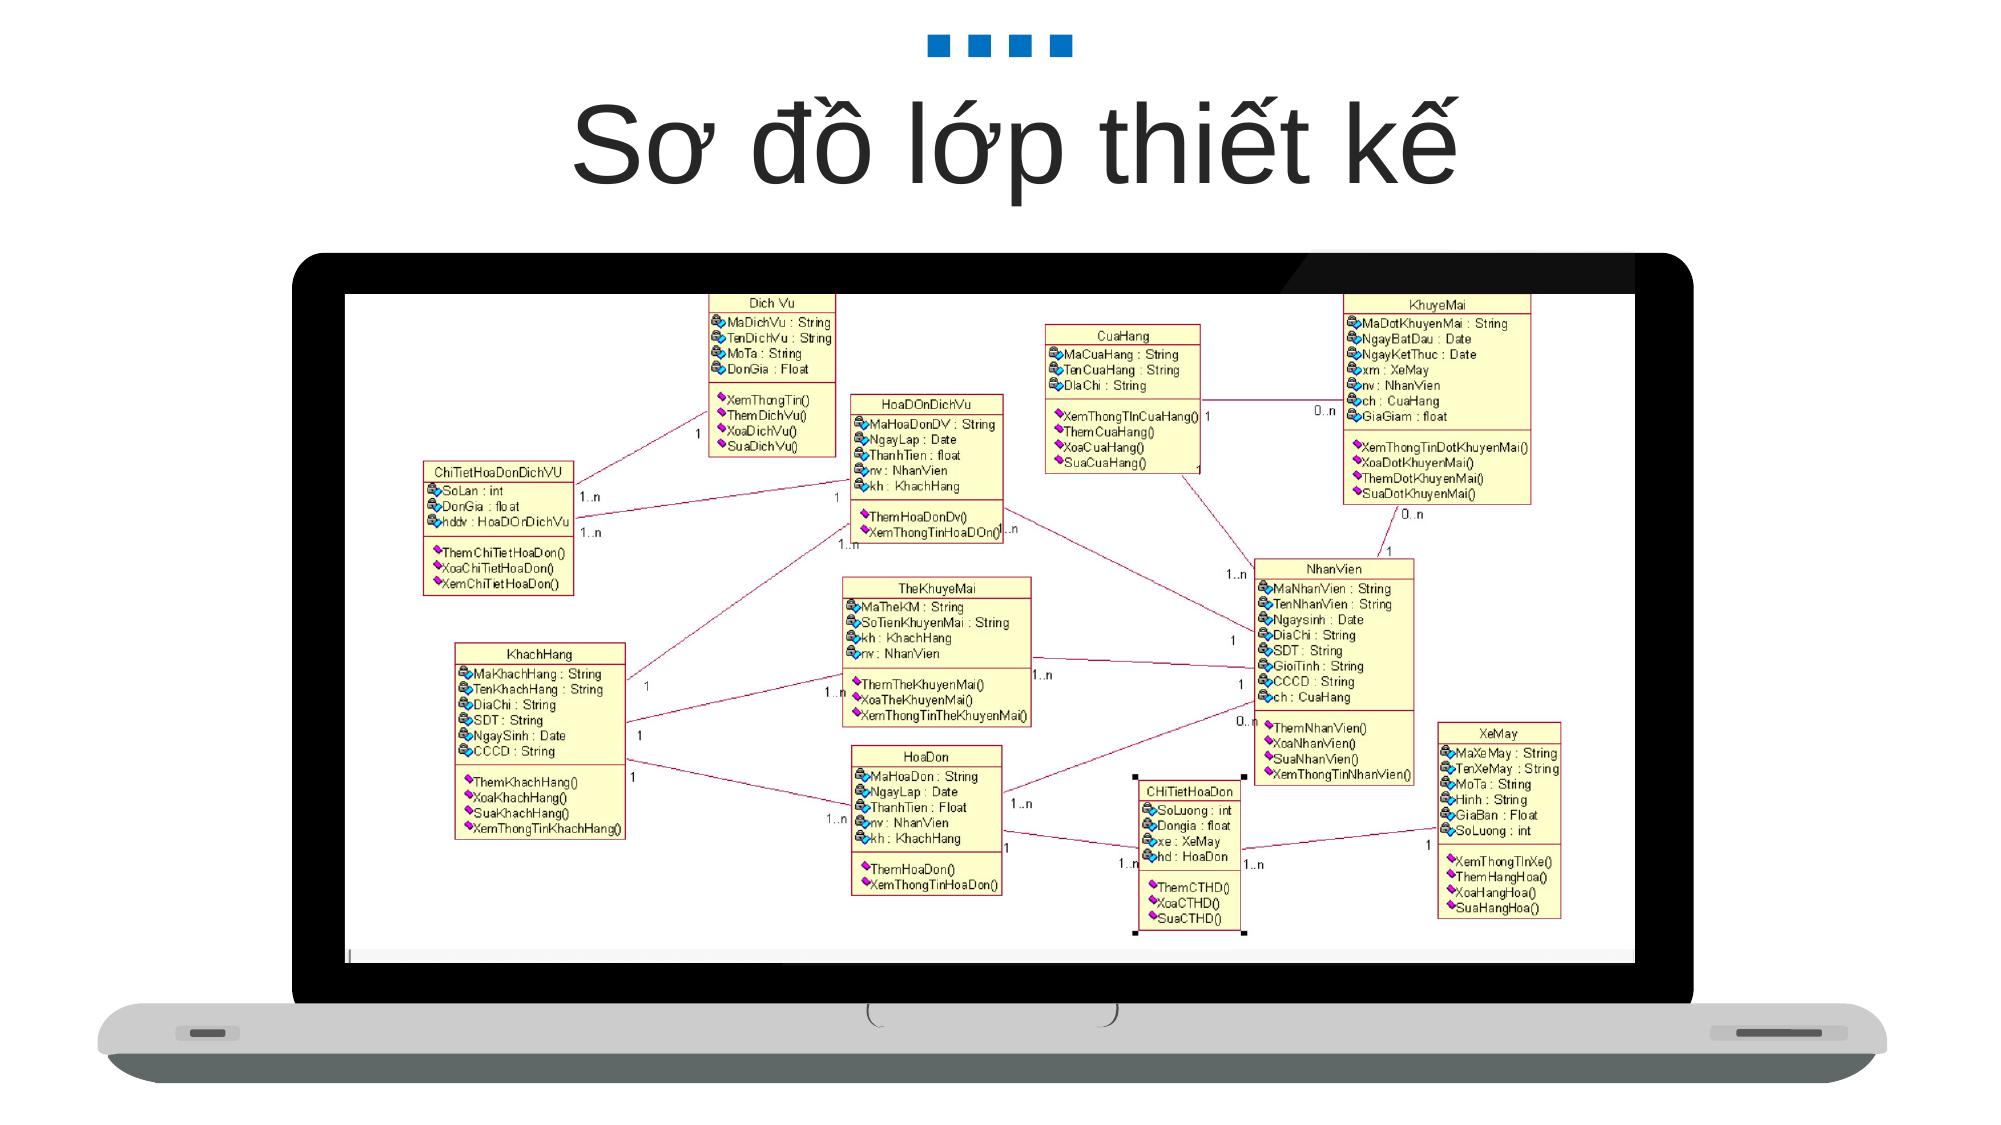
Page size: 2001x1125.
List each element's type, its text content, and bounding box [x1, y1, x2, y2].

list Sơ đồ lớp thiết kế [53, 65, 1978, 230]
picture [344, 294, 1635, 963]
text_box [89, 246, 1892, 1086]
